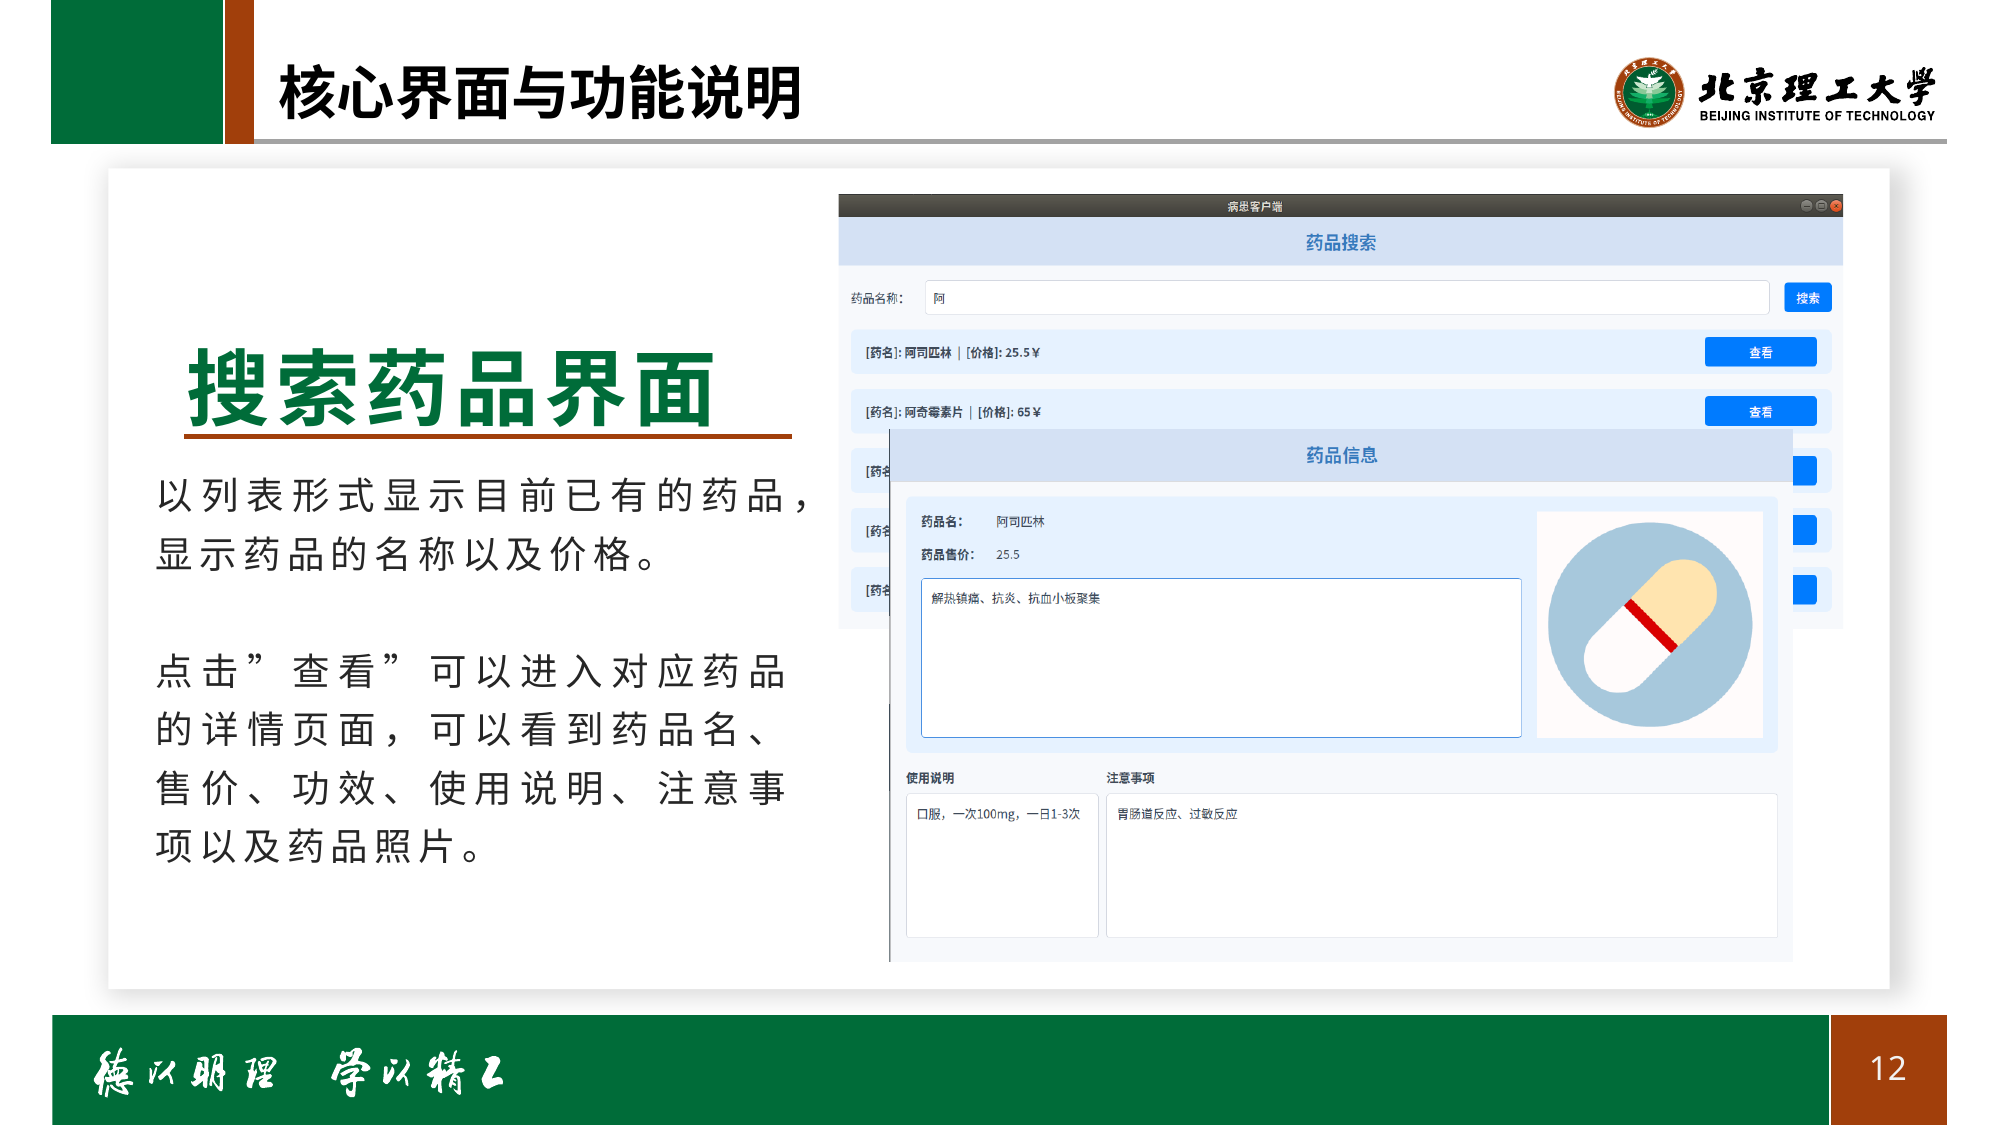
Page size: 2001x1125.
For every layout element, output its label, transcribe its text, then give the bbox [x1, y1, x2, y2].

title 核心界面与功能说明 [263, 56, 1682, 136]
text_box 搜索药品界面 [186, 306, 812, 437]
text_box [107, 167, 1891, 990]
picture [838, 193, 1844, 962]
text_box 以列表形式显示目前已有的药品，显示药品的名称以及价格。 点击”查看”可以进入对应药品的详情页面，可以看到药品名、售价、功效、使用说明、注意事项以及药品照片。 [155, 458, 793, 868]
